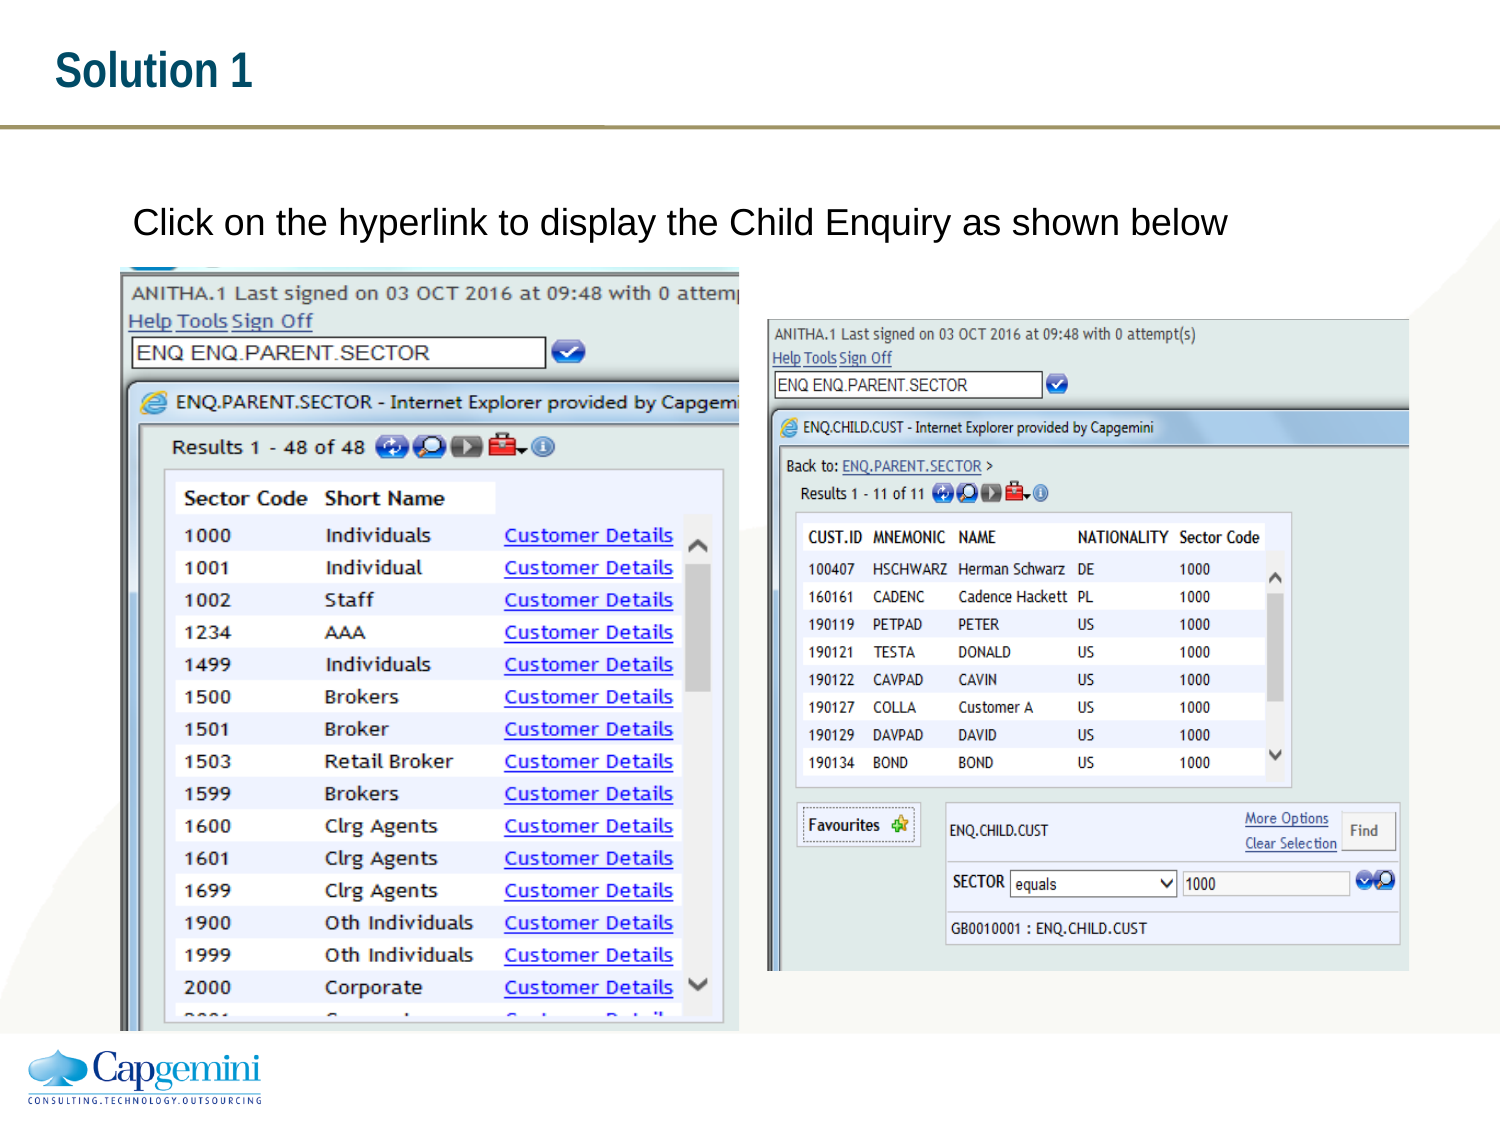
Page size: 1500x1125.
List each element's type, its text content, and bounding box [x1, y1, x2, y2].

list Click on the hyperlink to display the Child Enquiry as shown below [117, 190, 1410, 903]
picture [0, 130, 1500, 1125]
title Solution 1 [39, 22, 1470, 113]
picture [0, 0, 1500, 125]
